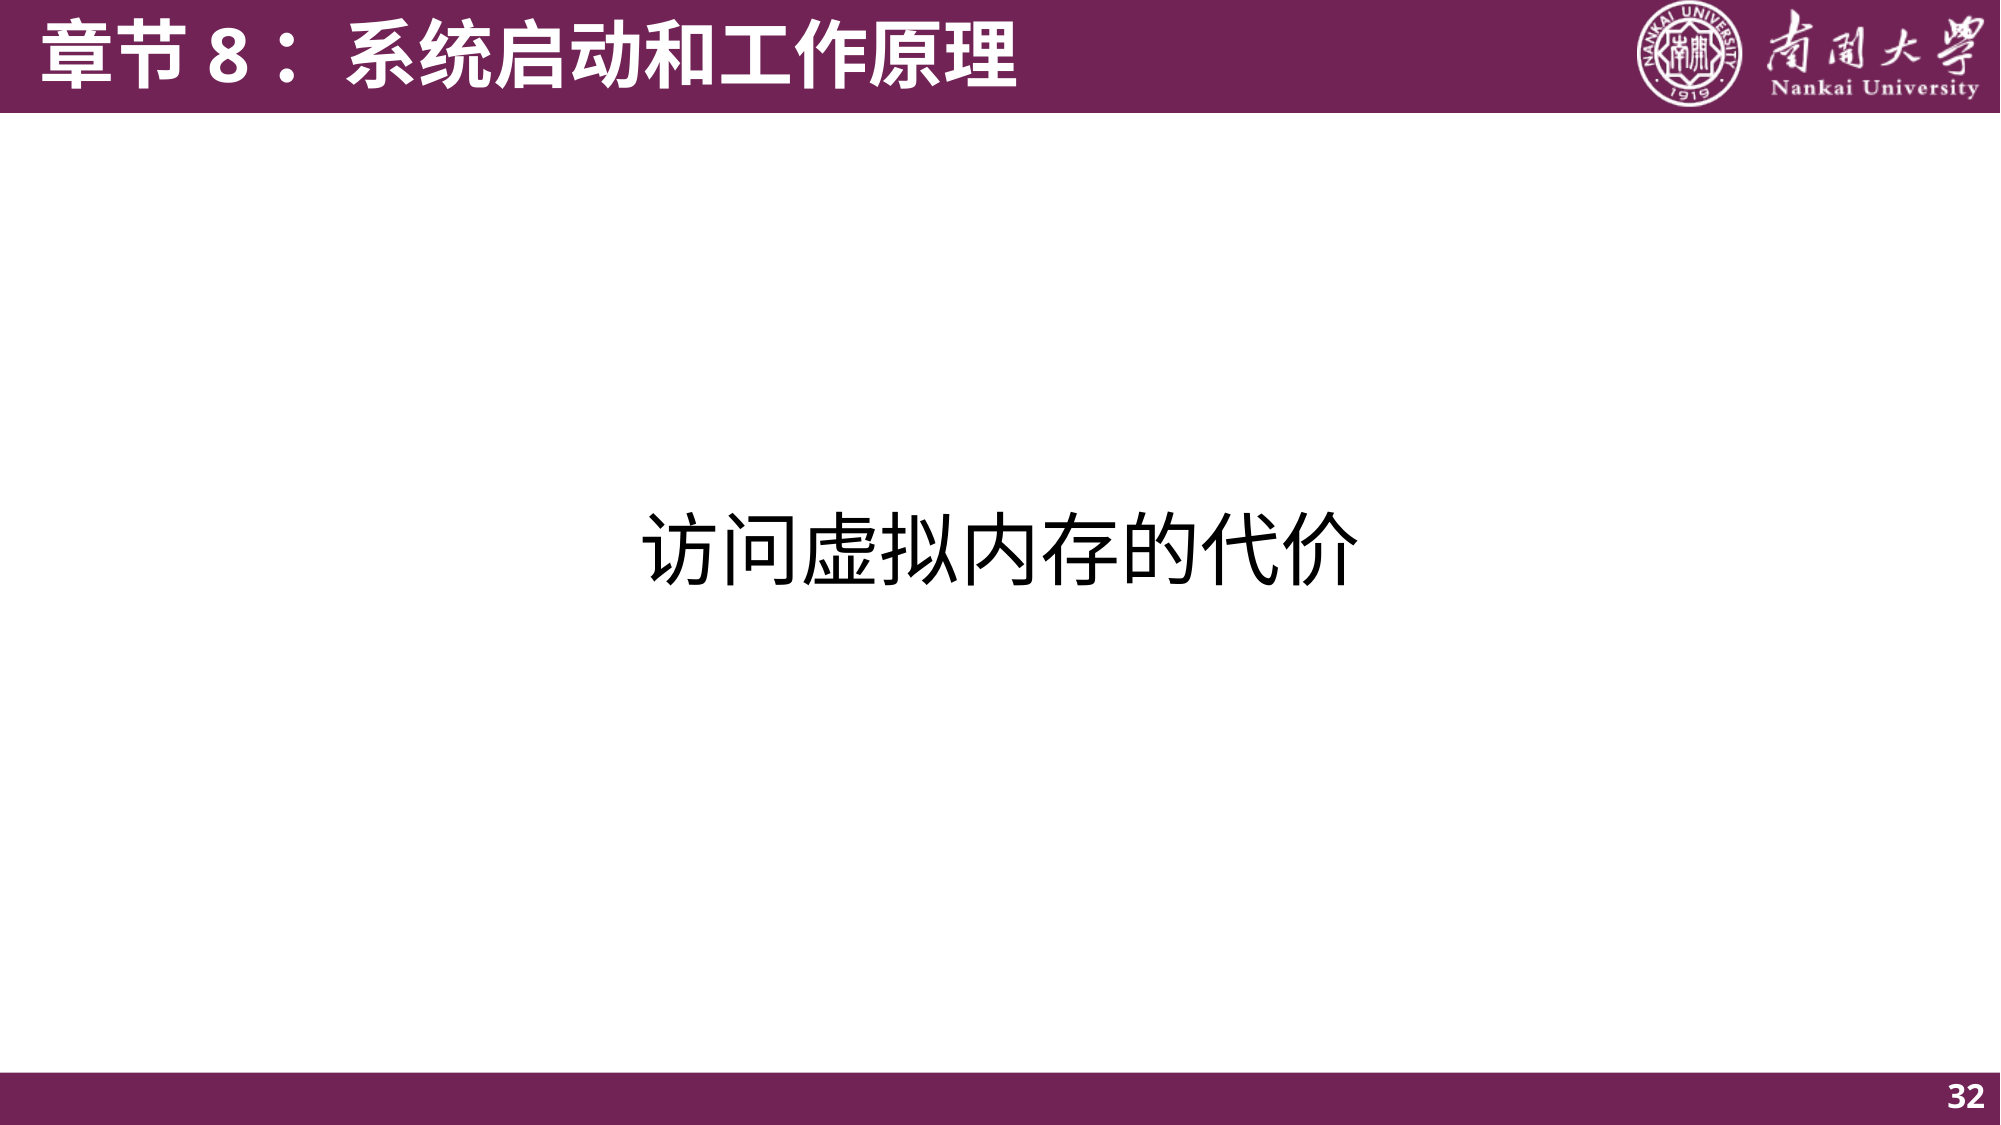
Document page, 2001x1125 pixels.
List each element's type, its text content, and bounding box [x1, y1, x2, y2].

title 访问虚拟内存的代价 [114, 491, 1886, 604]
slide_number 32 [1550, 1070, 2000, 1125]
picture [1637, 0, 2001, 110]
